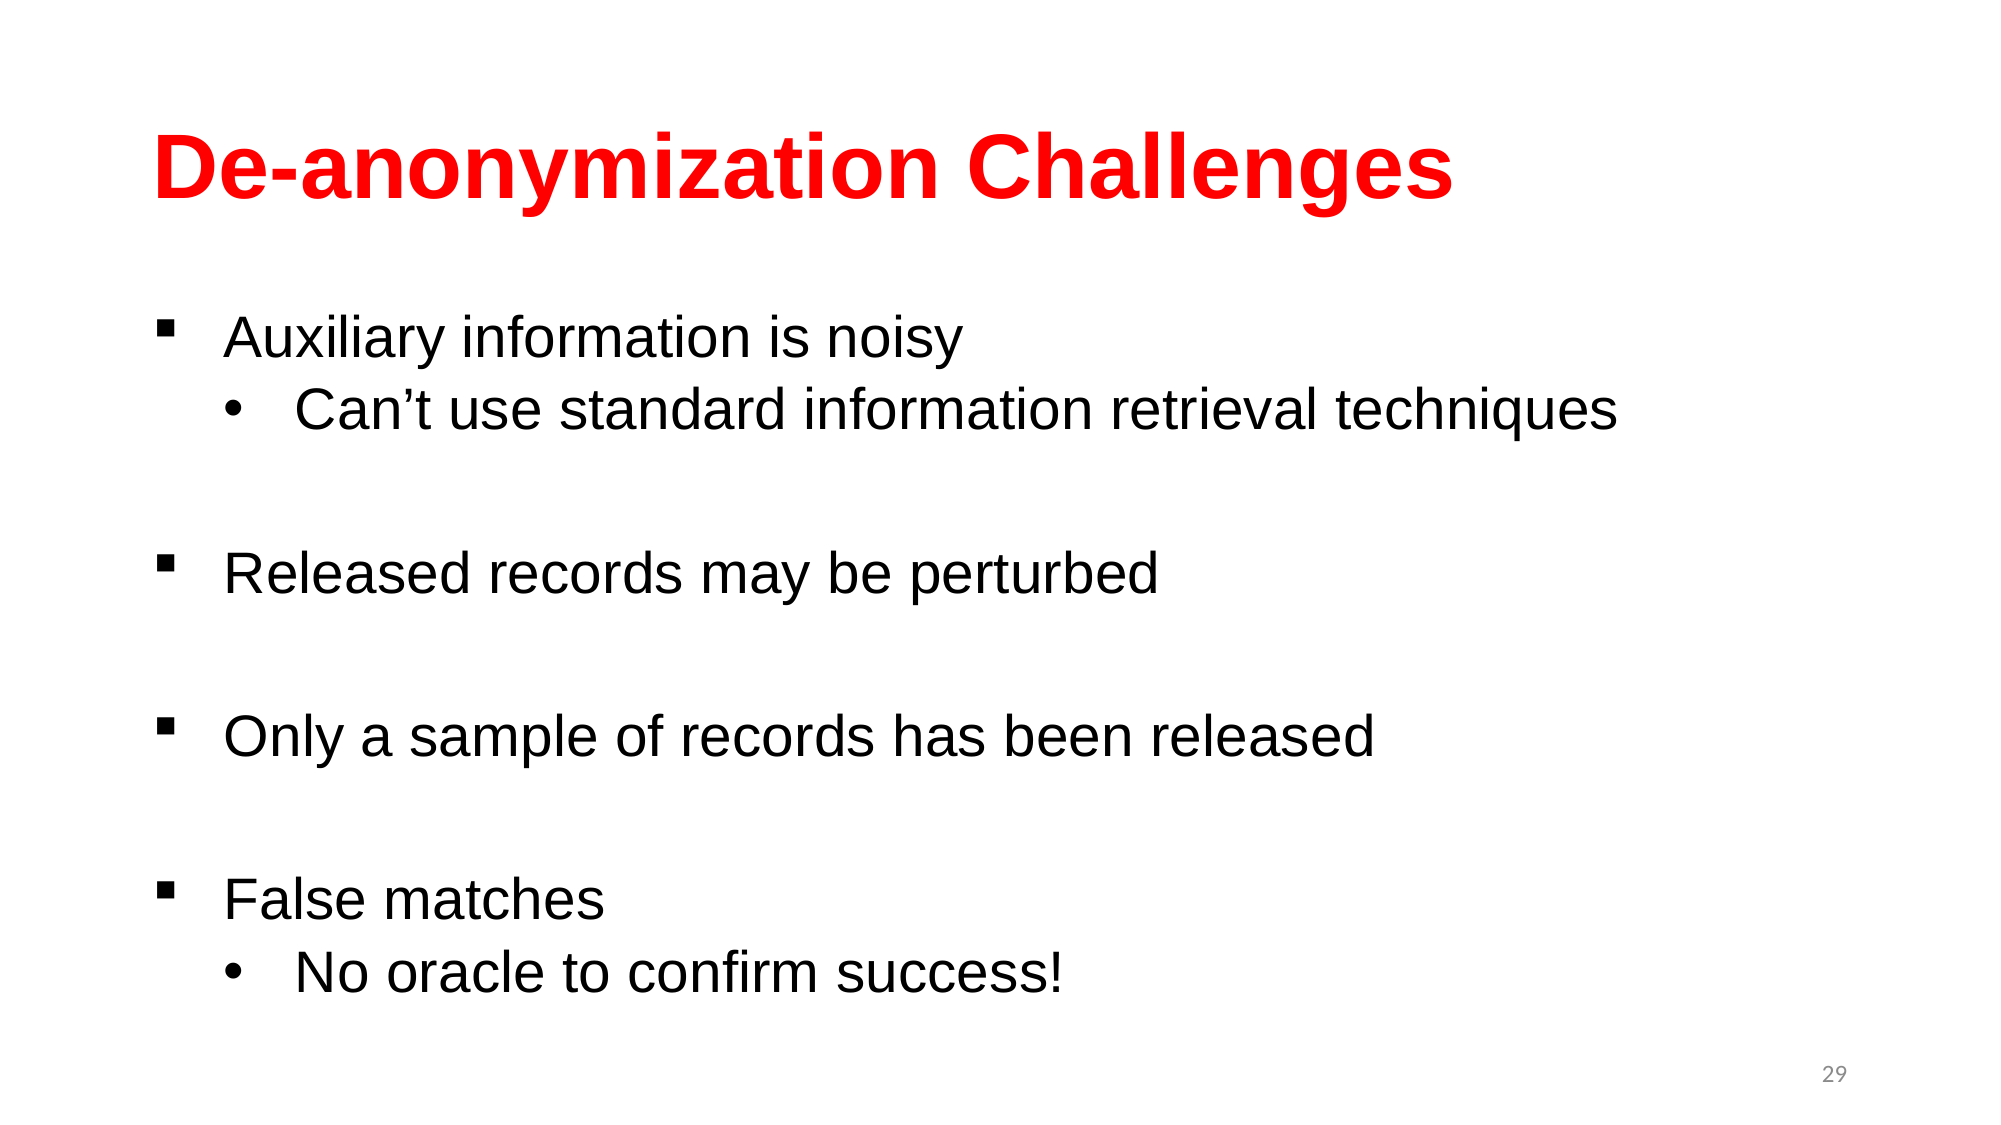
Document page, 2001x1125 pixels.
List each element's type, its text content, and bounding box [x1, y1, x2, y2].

title De-anonymization Challenges [137, 59, 1863, 278]
slide_number 29 [1412, 1042, 1863, 1103]
list Auxiliary information is noisy Can’t use standard information retrieval techniques Released records may be perturbed Only a sample of records has been released False matches No oracle to confirm success! [137, 299, 1863, 1014]
